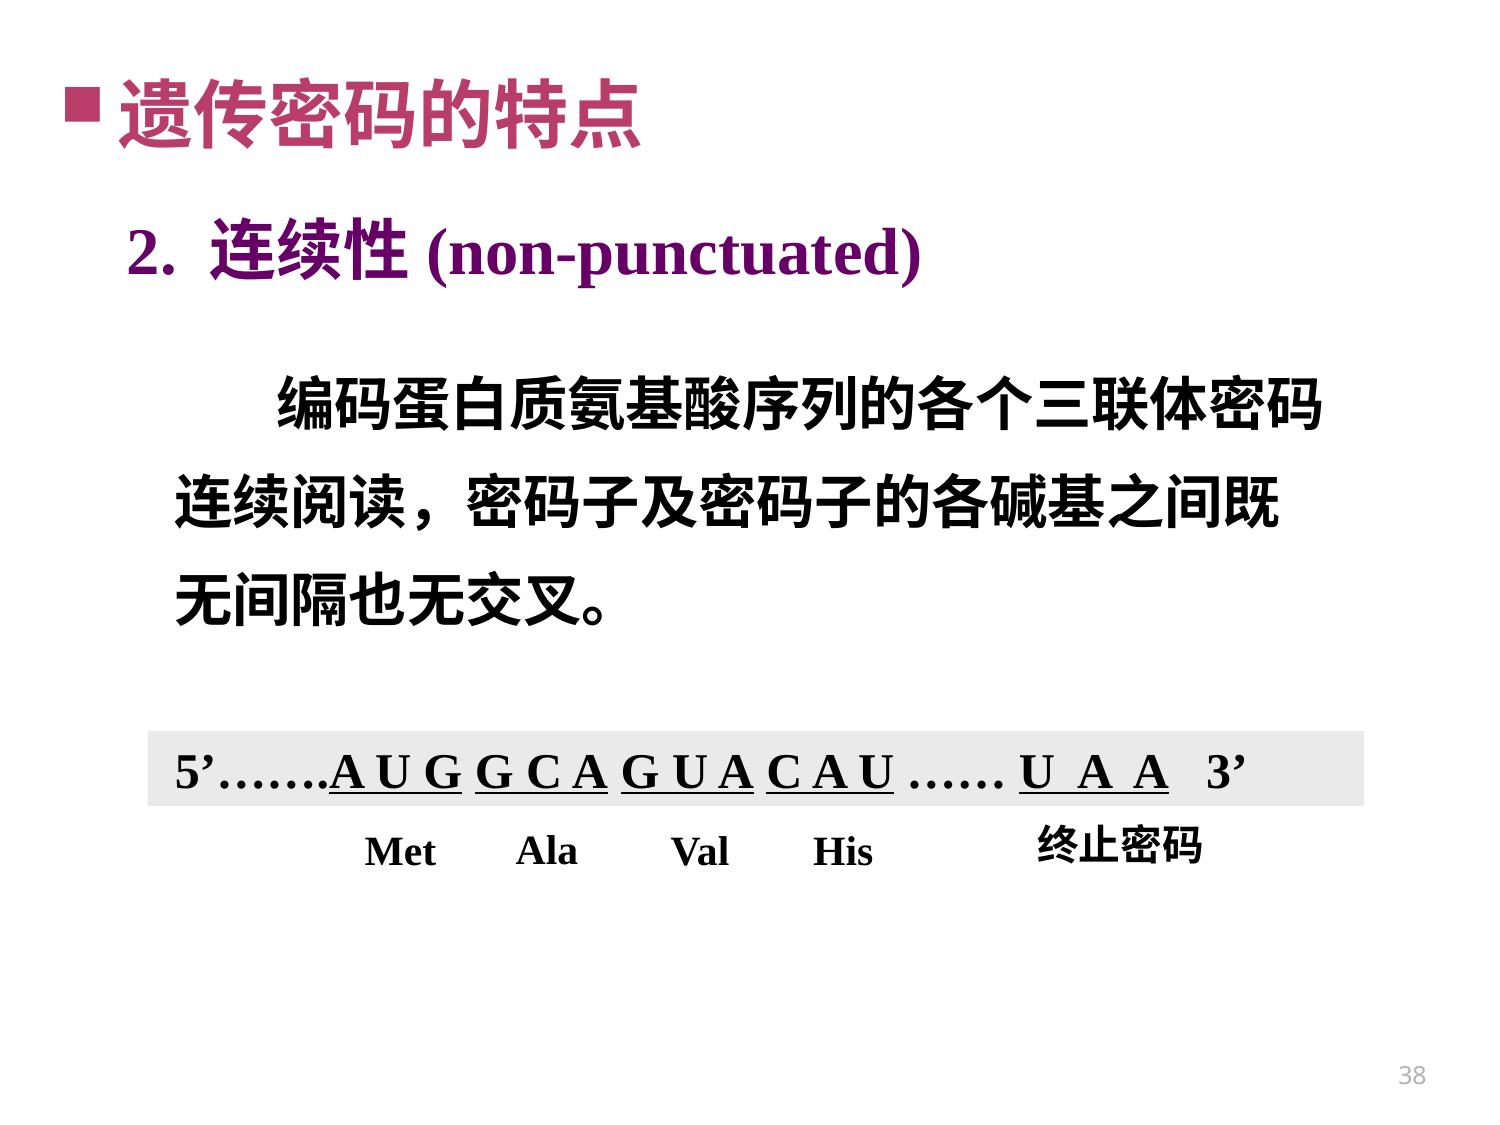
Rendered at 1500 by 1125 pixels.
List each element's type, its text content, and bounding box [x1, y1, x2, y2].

text_box 编码蛋白质氨基酸序列的各个三联体密码连续阅读，密码子及密码子的各碱基之间既无间隔也无交叉。 [159, 332, 1353, 641]
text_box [147, 730, 1365, 882]
text_box 2. 连续性(non-punctuated) [112, 200, 1022, 295]
text_box 遗传密码的特点 [45, 14, 885, 165]
slide_number 38 [1104, 1046, 1442, 1107]
